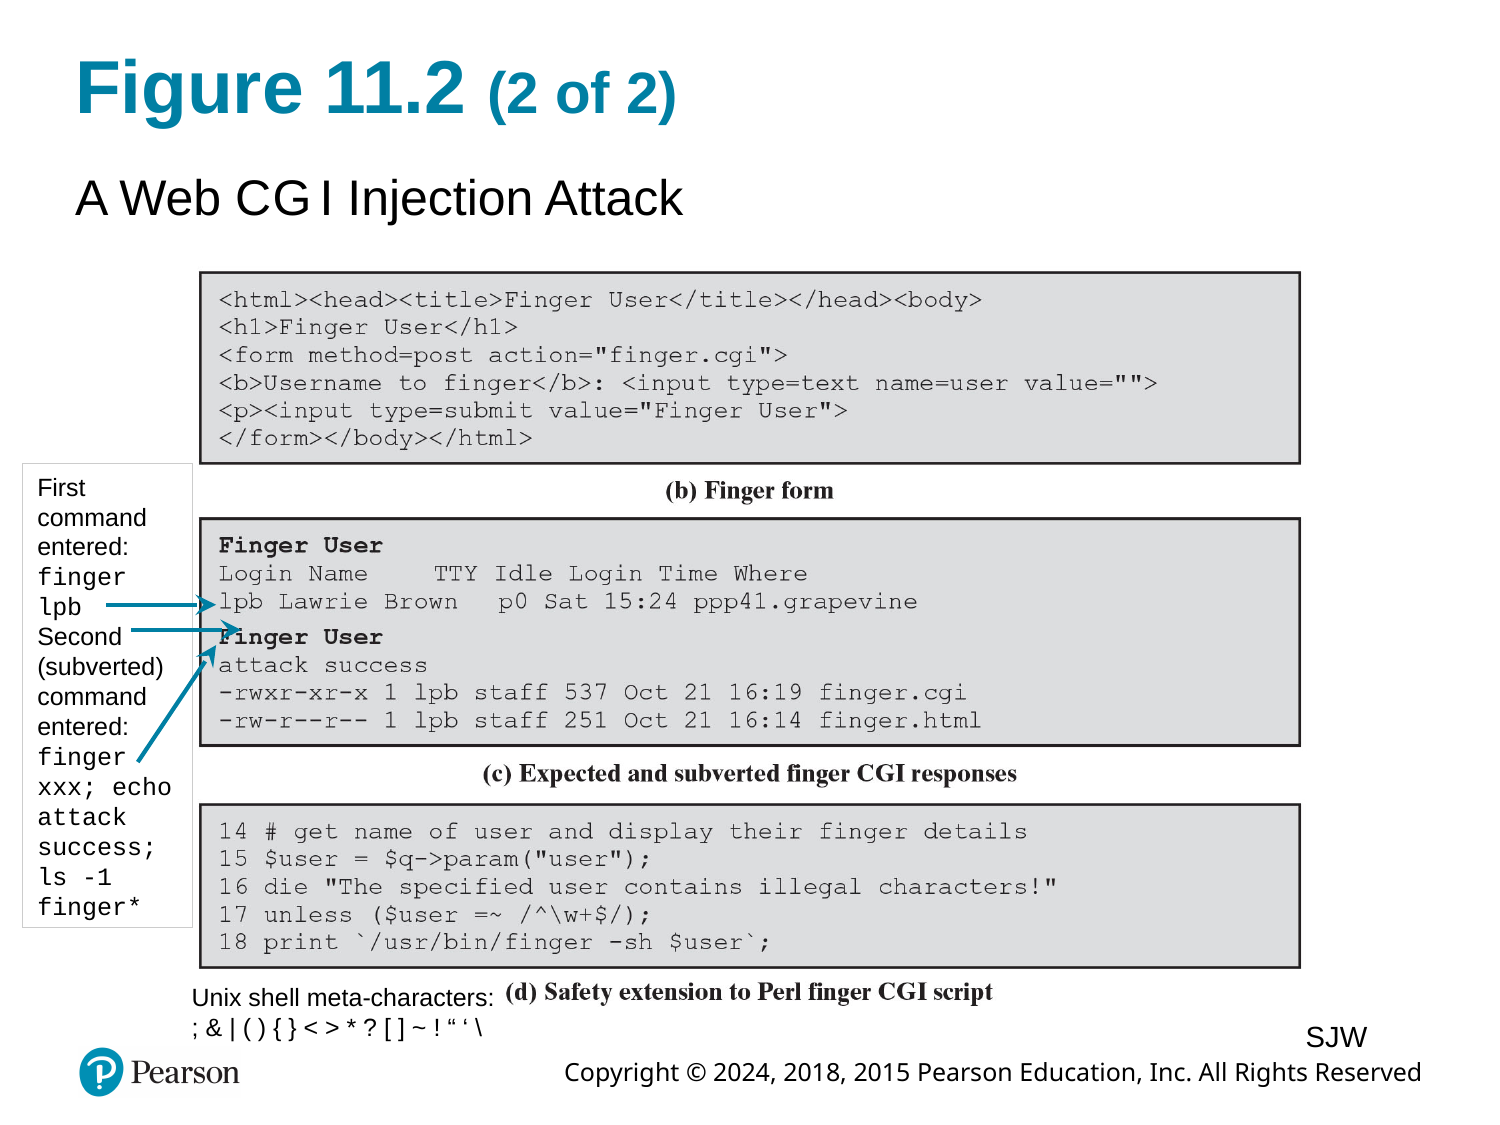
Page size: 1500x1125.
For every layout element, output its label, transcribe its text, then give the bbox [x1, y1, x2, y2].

text_box First command entered: finger lpb Second (subverted) command entered: finger xxx; echo attack success; ls -1 finger* [22, 463, 187, 928]
list A Web C G I Injection Attack [75, 0, 1430, 518]
text_box SJW [1290, 1011, 1383, 1061]
picture [78, 1046, 241, 1098]
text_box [137, 644, 217, 763]
text_box Unix shell meta-characters: ; & | ( ) { } < > * ? [ ] ~ ! “ ‘ \ [176, 973, 522, 1049]
picture [192, 260, 1308, 1013]
